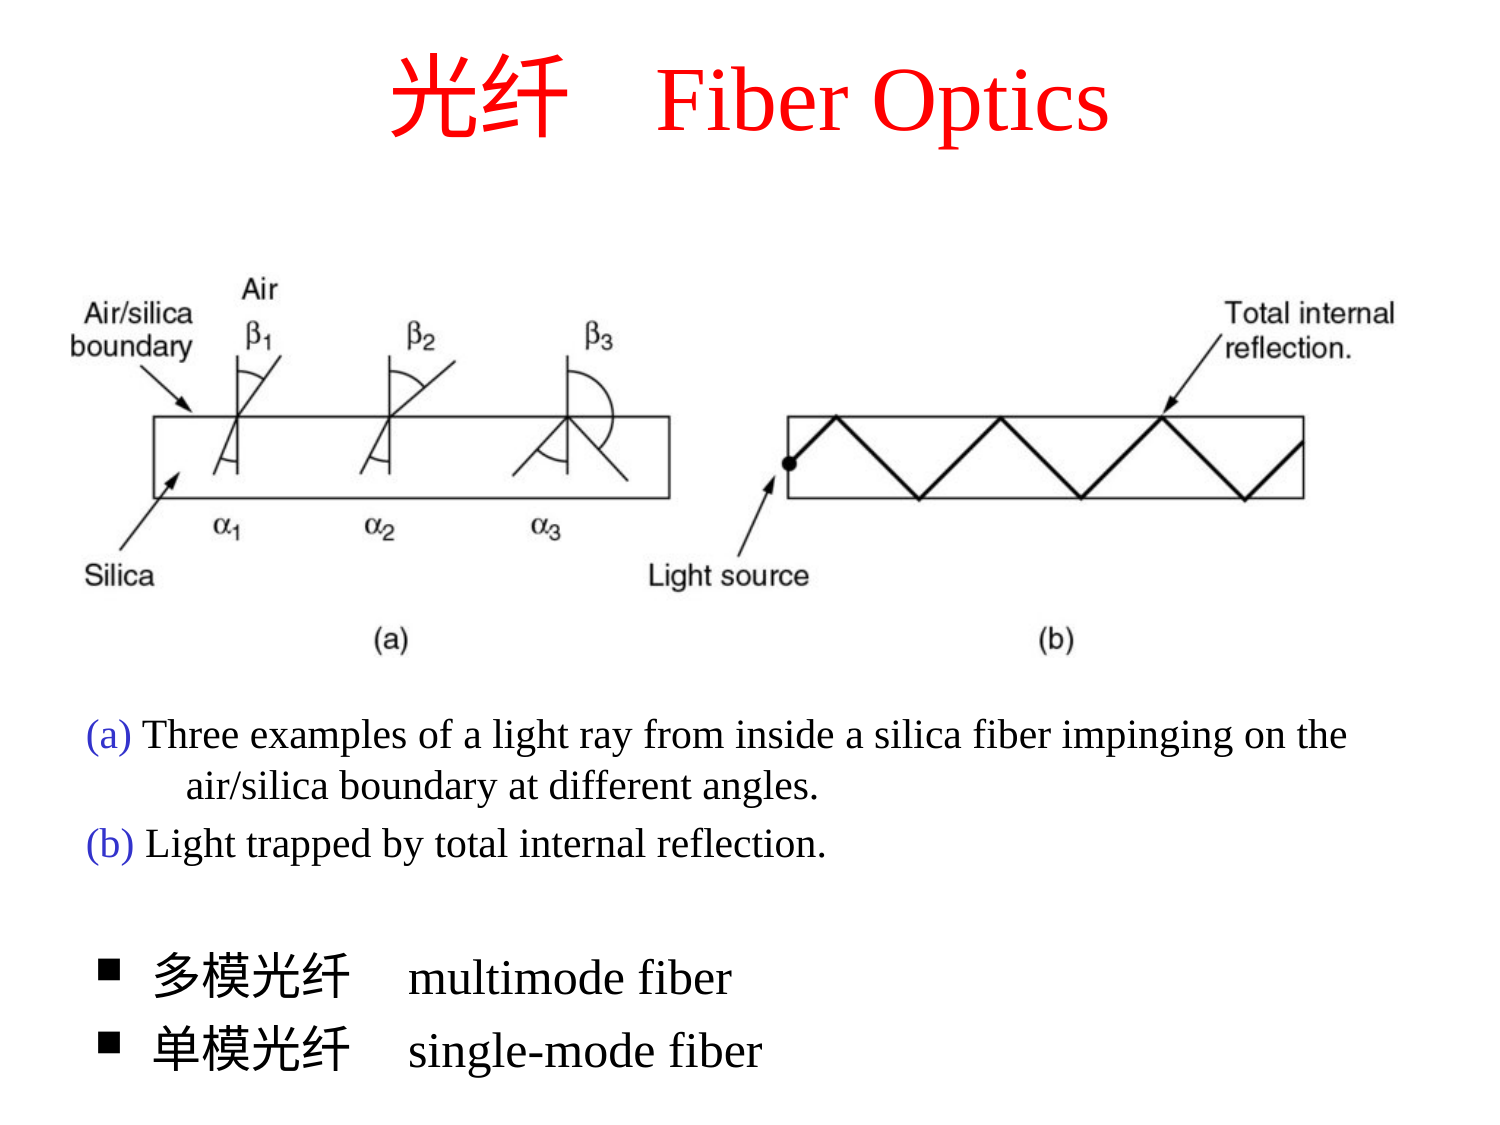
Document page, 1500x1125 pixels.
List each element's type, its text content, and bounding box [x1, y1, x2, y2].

picture [70, 272, 1398, 659]
title 光纤 Fiber Optics [0, 0, 1500, 188]
text_box 多模光纤 multimode fiber 单模光纤 single-mode fiber [80, 937, 1500, 1101]
list (a) Three examples of a light ray from inside a silica fiber impinging on the air/silica boundary at different angles. (b) Light trapped by total internal reflection. [70, 699, 1491, 896]
